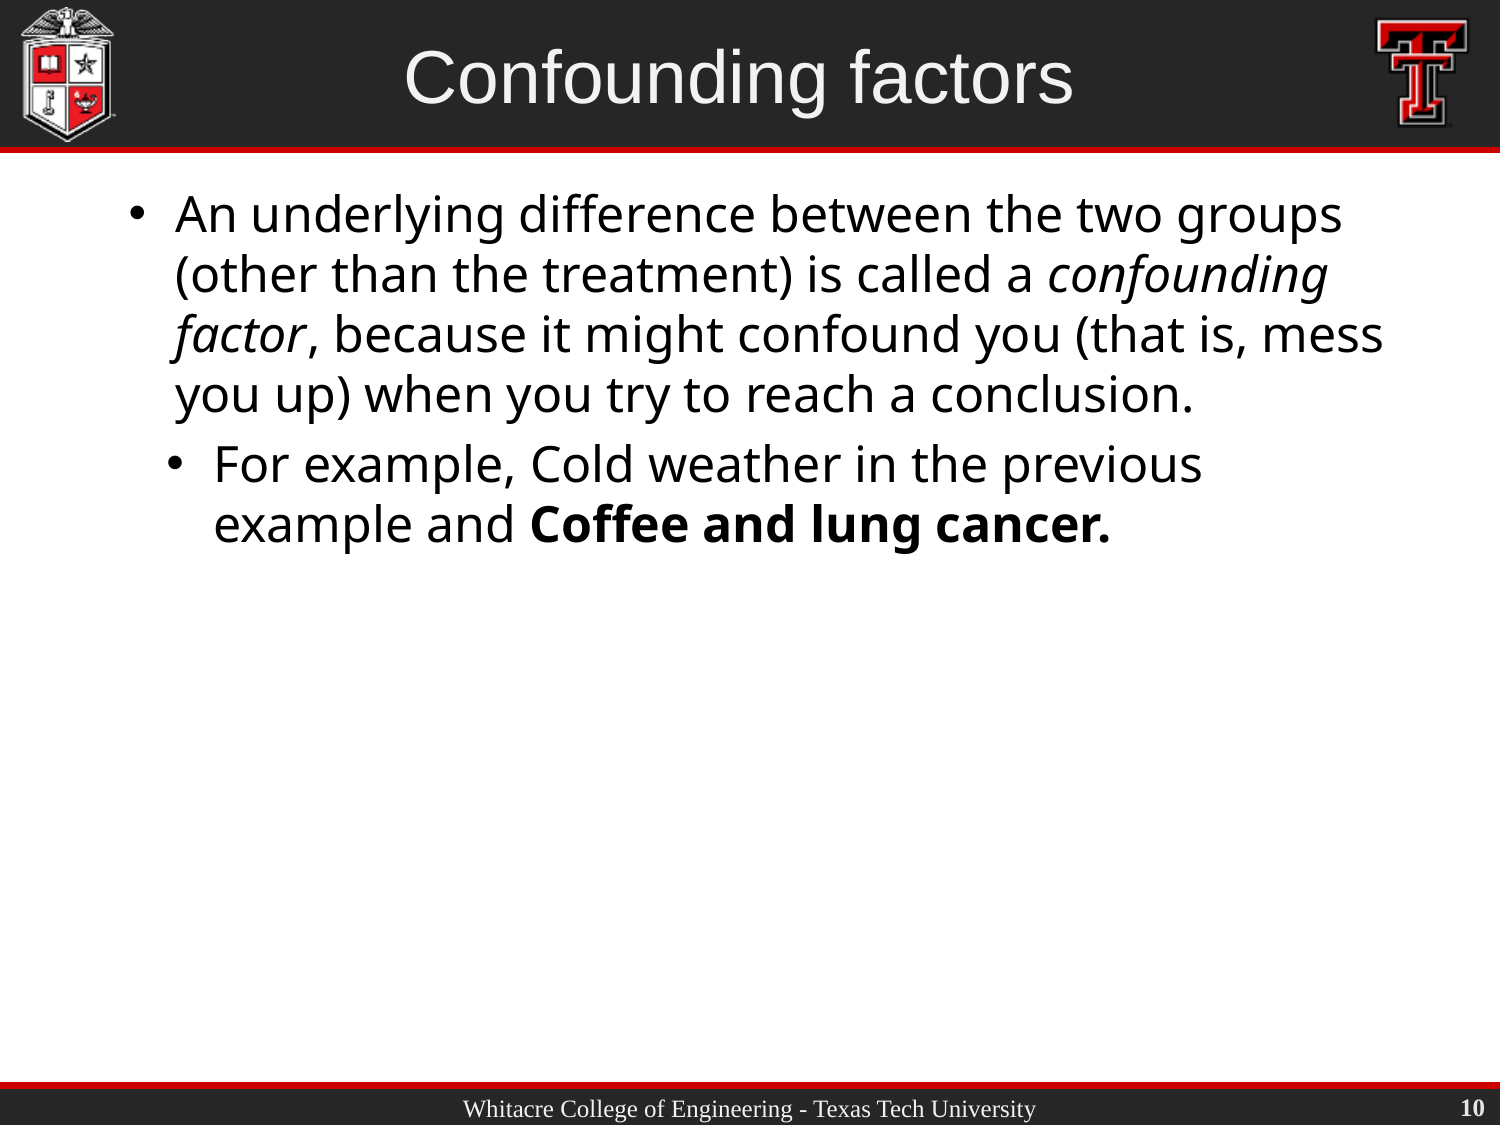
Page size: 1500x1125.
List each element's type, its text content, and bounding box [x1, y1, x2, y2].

list An underlying difference between the two groups (other than the treatment) is called a confounding factor, because it might confound you (that is, mess you up) when you try to reach a conclusion. For example, Cold weather in the previous example and Coffee and lung cancer. [113, 174, 1431, 644]
picture [1373, 14, 1472, 128]
title Confounding factors [151, 6, 1349, 141]
picture [21, 7, 116, 142]
slide_number 10 [1392, 1086, 1500, 1125]
